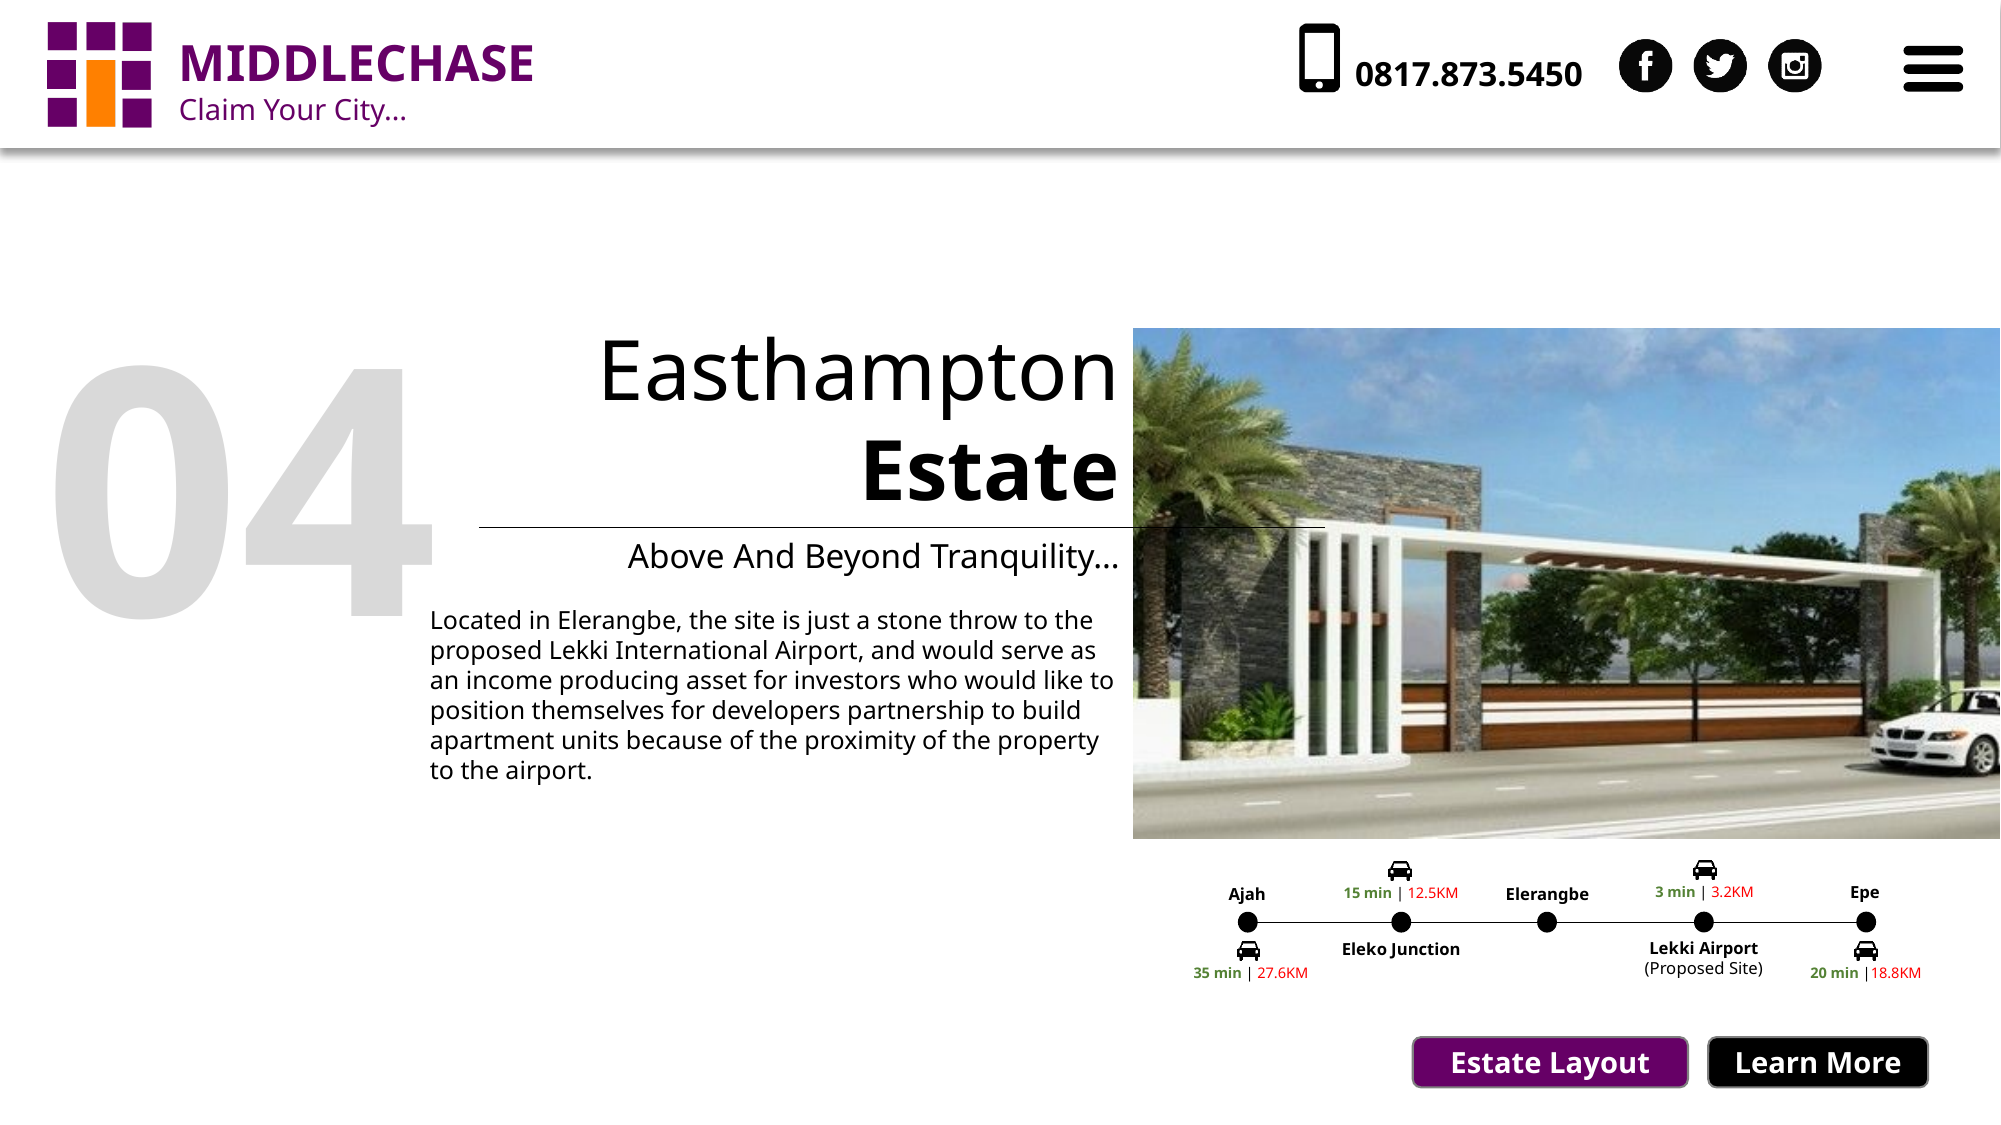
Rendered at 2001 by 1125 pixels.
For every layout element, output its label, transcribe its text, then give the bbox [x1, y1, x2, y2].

text_box [1855, 910, 1878, 934]
text_box [1536, 911, 1558, 922]
text_box [1390, 923, 1413, 931]
text_box Ajah [1163, 876, 1331, 911]
text_box 20 min |18.8KM [1794, 956, 1938, 989]
text_box Estate Layout [1411, 1036, 1690, 1089]
text_box [1390, 910, 1413, 922]
text_box Easthampton Estate [523, 310, 1135, 525]
text_box 35 min | 27.6KM [1176, 956, 1326, 989]
text_box Eleko Junction [1319, 931, 1483, 967]
text_box Lekki Airport (Proposed Site) [1624, 930, 1784, 986]
text_box Epe [1797, 874, 1933, 910]
text_box [1693, 923, 1715, 930]
picture [1693, 860, 1717, 880]
text_box [1692, 910, 1715, 922]
picture [1615, 36, 1822, 95]
picture [1133, 328, 2000, 840]
picture [42, 17, 157, 135]
text_box 15 min | 12.5KM [1327, 876, 1475, 909]
text_box [1236, 911, 1259, 934]
text_box 04 [0, 262, 454, 693]
picture [1237, 941, 1260, 961]
text_box Elerangbe [1473, 876, 1622, 911]
text_box Above And Beyond Tranquility… Located in Elerangbe, the site is just a stone throw to the proposed Lekki International Airport, and would serve as an income producing asset for investors who would like to position themselves for developers partnership to build apartment units because of the proximity of the property to the airport. [415, 527, 1133, 792]
picture [1297, 23, 1341, 93]
picture [1854, 941, 1878, 961]
text_box [1536, 923, 1558, 934]
picture [1388, 861, 1412, 881]
text_box Learn More [1707, 1036, 1930, 1089]
text_box 3 min | 3.2KM [1632, 875, 1777, 908]
